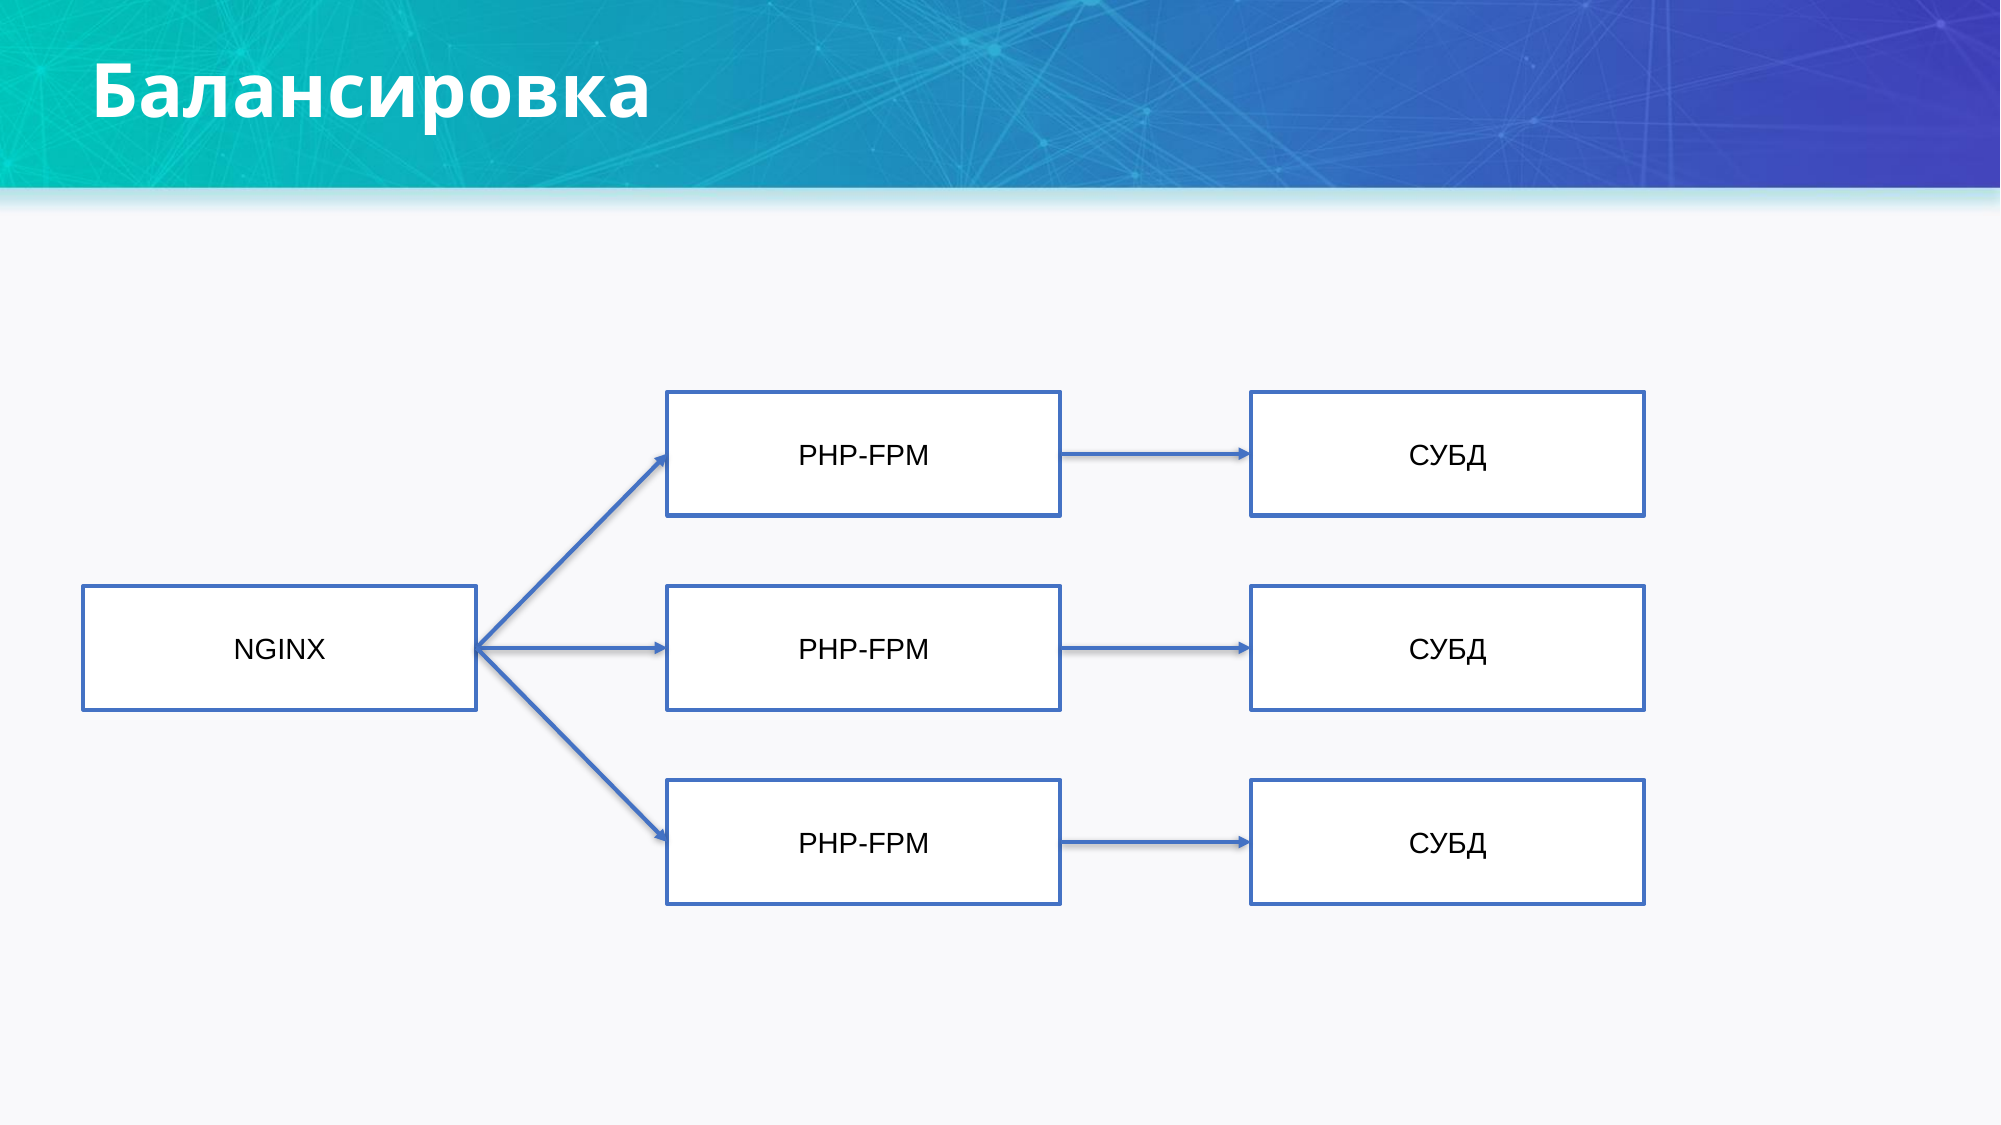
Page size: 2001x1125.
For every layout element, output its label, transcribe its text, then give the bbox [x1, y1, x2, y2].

text_box PHP-FPM [668, 585, 1061, 710]
text_box СУБД [1251, 780, 1645, 904]
text_box СУБД [1251, 391, 1645, 516]
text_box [476, 647, 668, 843]
picture [0, 0, 2000, 1125]
text_box PHP-FPM [667, 391, 1061, 516]
text_box СУБД [1251, 585, 1645, 710]
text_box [476, 453, 668, 647]
text_box PHP-FPM [667, 780, 1061, 904]
title Балансировка [82, 40, 1918, 146]
text_box NGINX [83, 585, 476, 710]
